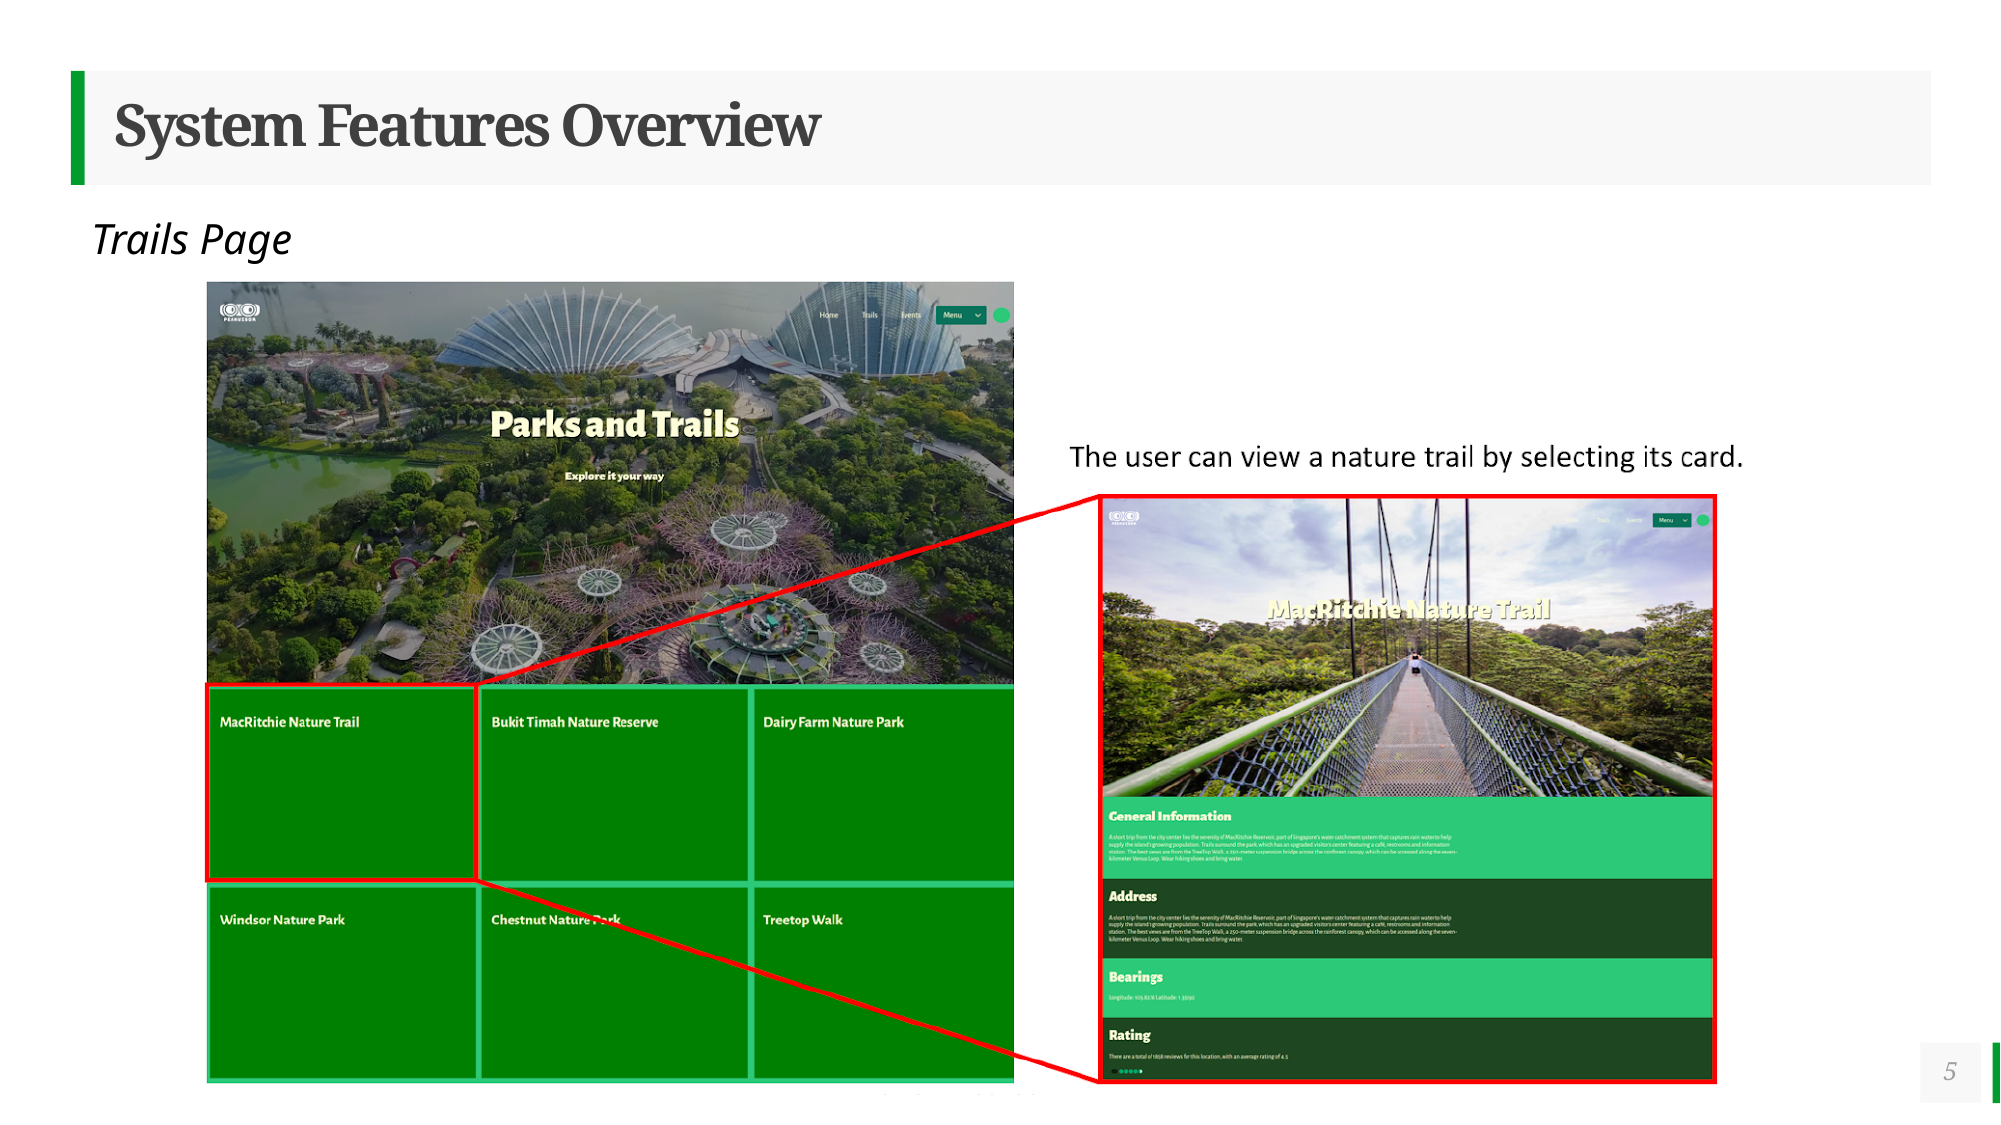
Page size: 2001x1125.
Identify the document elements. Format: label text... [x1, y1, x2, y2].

slide_number 5 [1920, 1042, 1982, 1103]
title System Features Overview [84, 70, 1932, 185]
picture [197, 271, 1753, 1094]
text_box Trails Page [76, 205, 307, 271]
